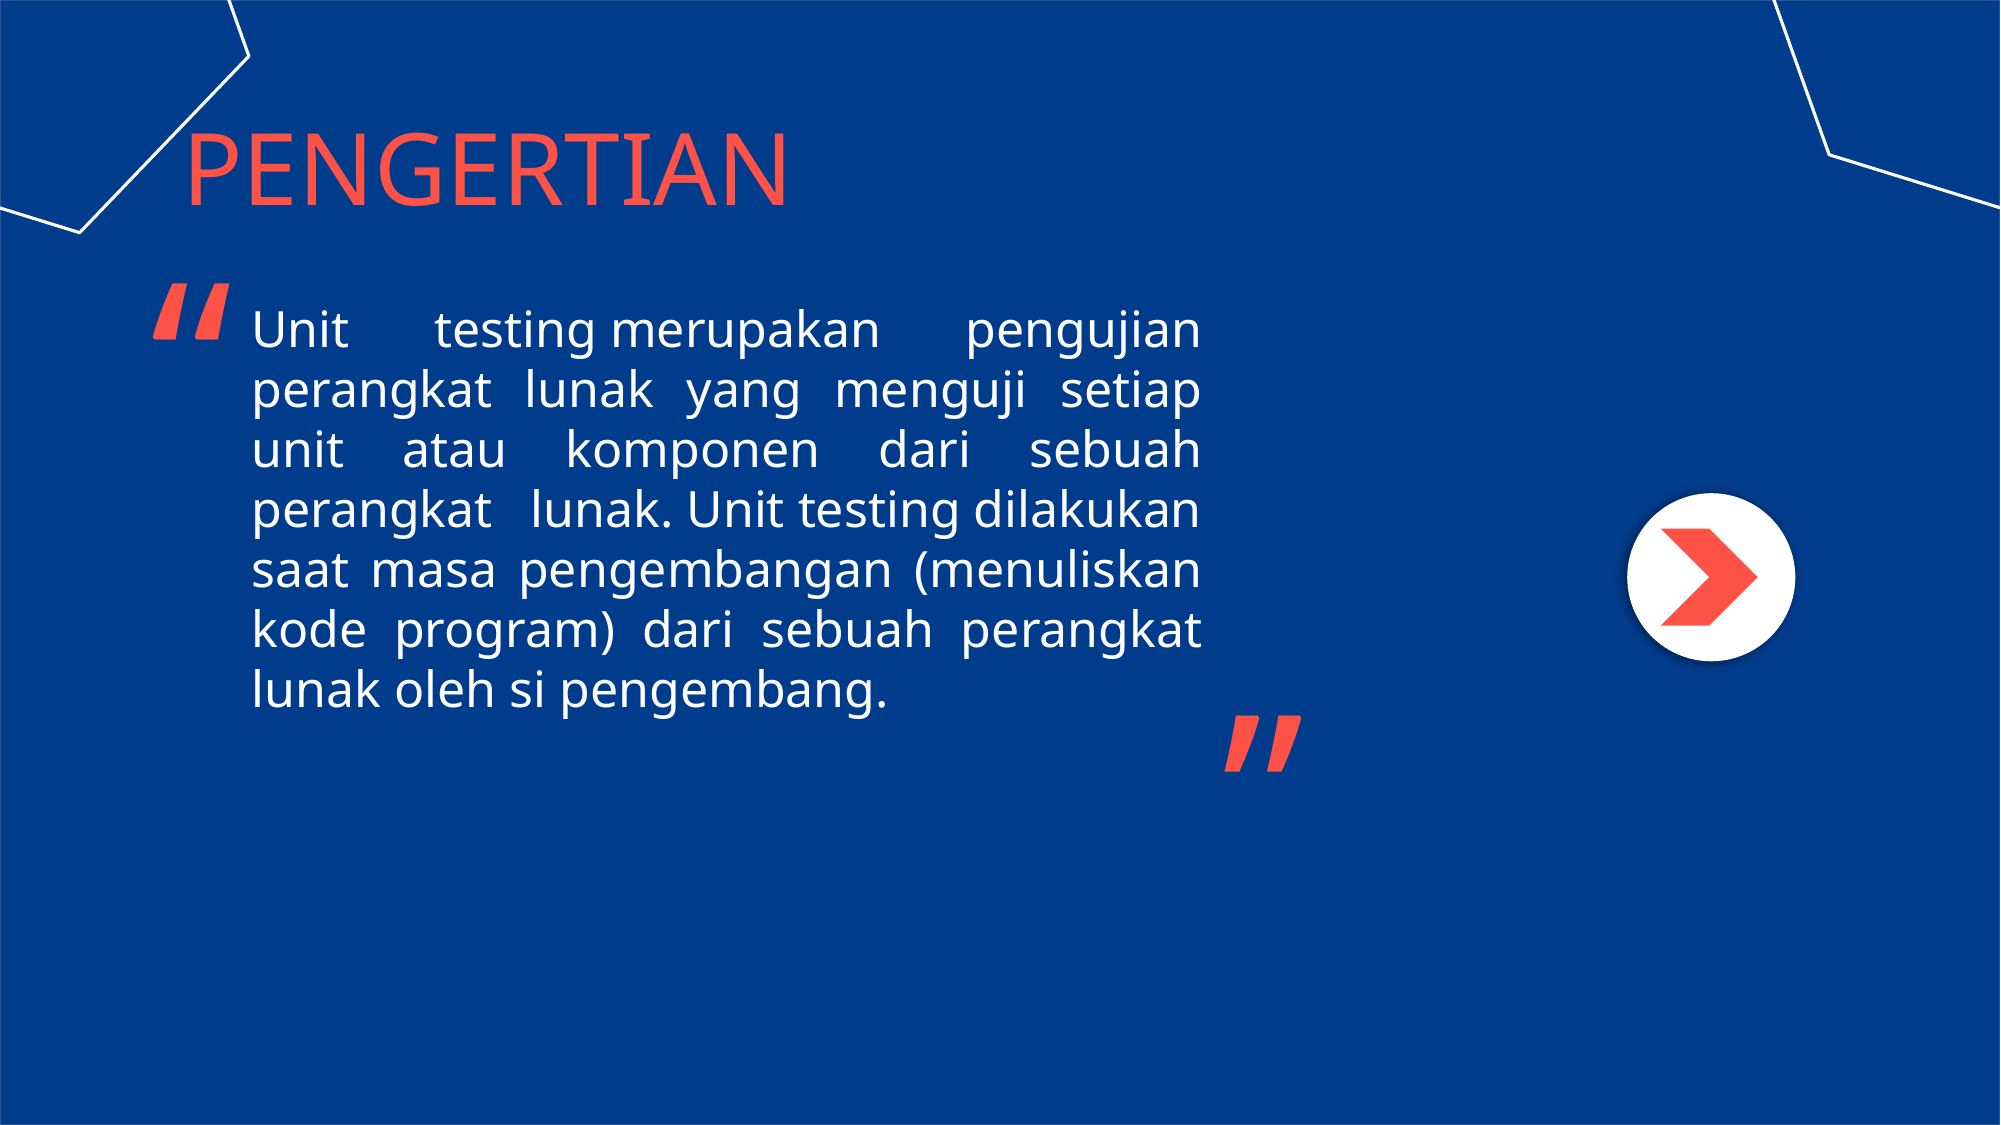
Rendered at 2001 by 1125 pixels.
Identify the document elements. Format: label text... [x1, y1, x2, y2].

text_box Unit testing merupakan pengujian perangkat lunak yang menguji setiap unit atau komponen dari sebuah perangkat lunak. Unit testing dilakukan saat masa pengembangan (menuliskan kode program) dari sebuah perangkat lunak oleh si pengembang. [236, 290, 1218, 725]
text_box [1627, 493, 1796, 662]
text_box [1773, 0, 2000, 208]
text_box [0, 0, 249, 233]
text_box “ [986, 554, 1319, 845]
text_box [0, 0, 2000, 1125]
text_box PENGERTIAN [167, 97, 879, 290]
text_box “ [135, 210, 468, 501]
